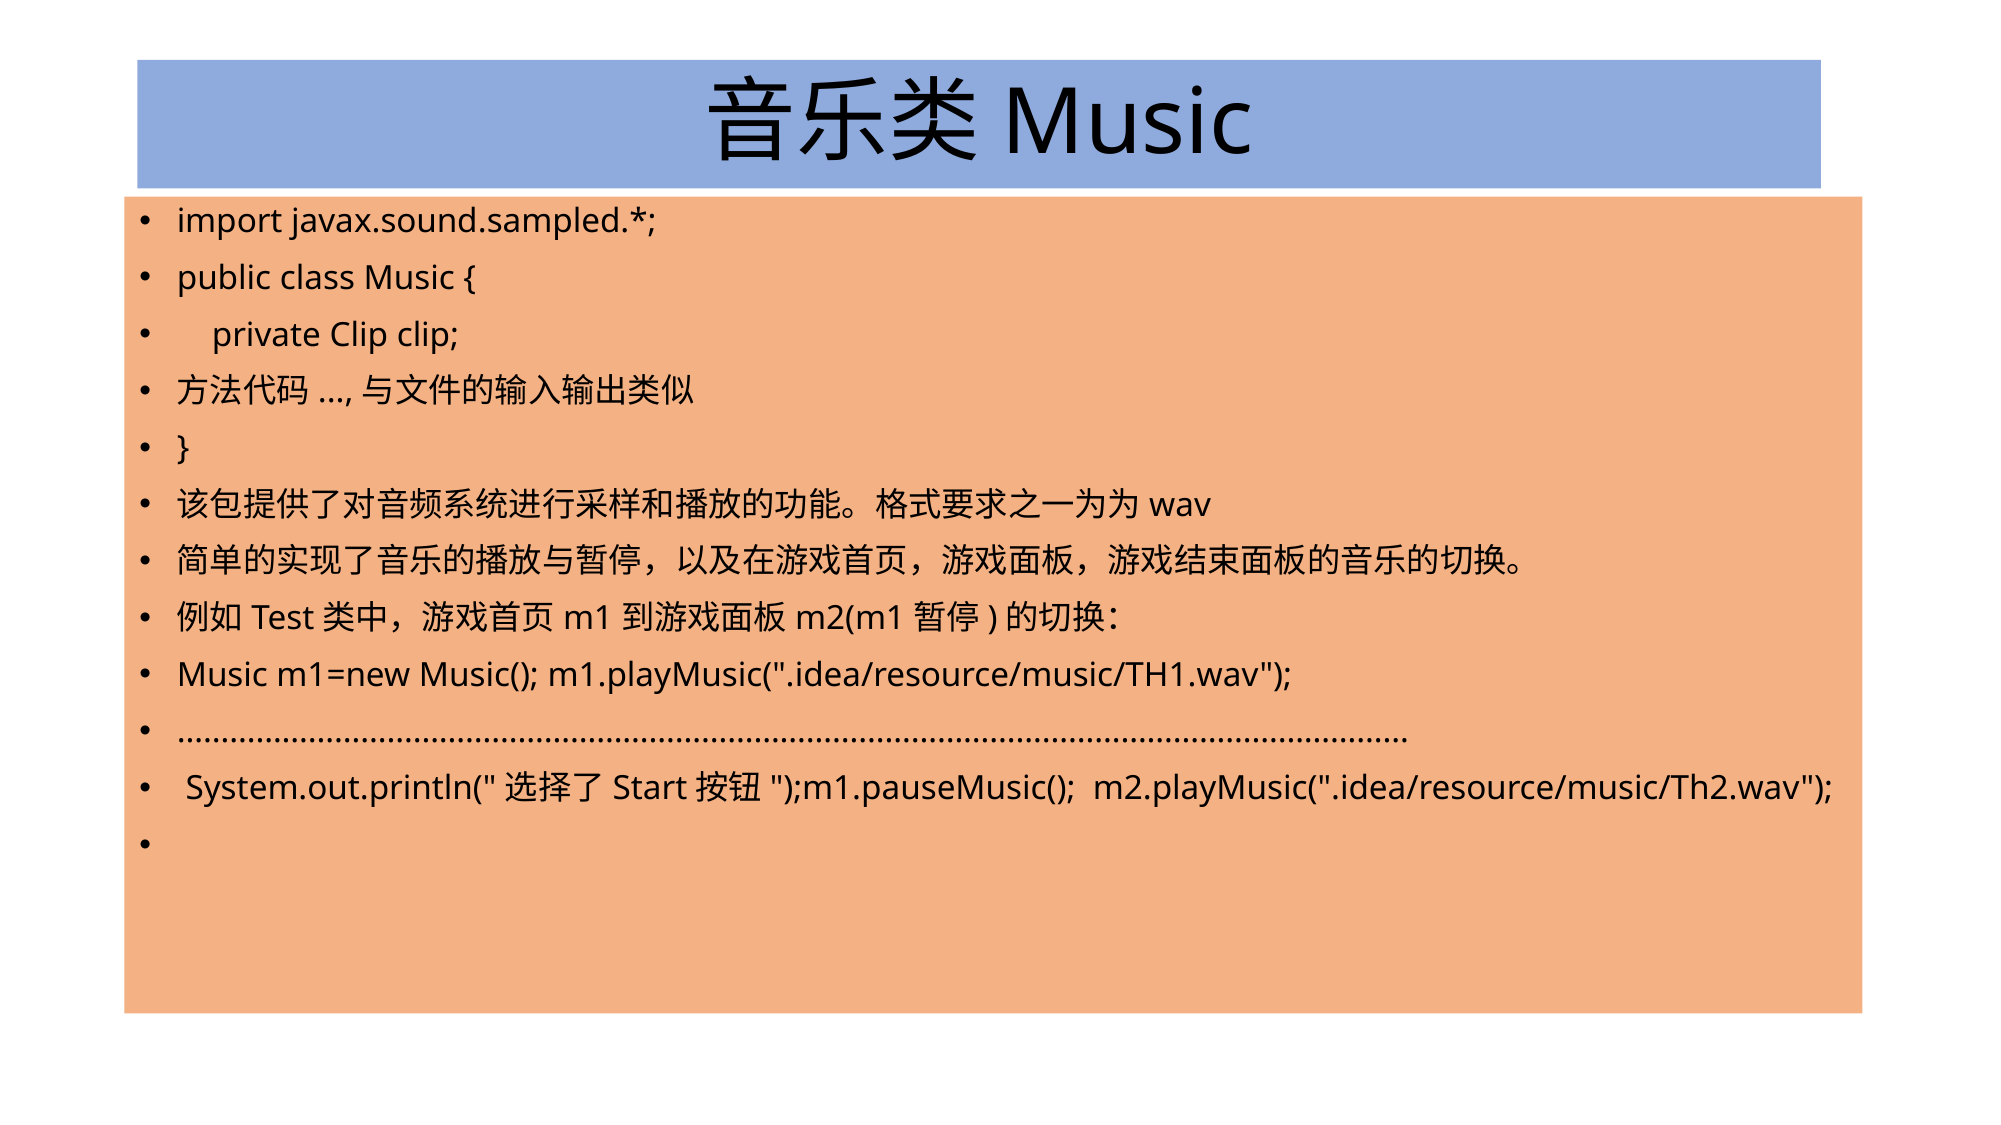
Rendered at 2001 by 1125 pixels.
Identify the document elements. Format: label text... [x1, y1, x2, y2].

title 音乐类Music [137, 59, 1821, 189]
list import javax.sound.sampled.*; public class Music { private Clip clip; 方法代码...,与文件的输入输出类似 } 该包提供了对音频系统进行采样和播放的功能。格式要求之一为为wav 简单的实现了音乐的播放与暂停，以及在游戏首页，游戏面板，游戏结束面板的音乐的切换。 例如Test类中，游戏首页m1到游戏面板m2(m1暂停)的切换： Music m1=new Music(); m1.playMusic(".idea/resource/music/TH1.wav"); …………………………………………………………………………………………………………………………… System.out.println("选择了Start按钮");m1.pauseMusic(); m2.playMusic(".idea/resource/music/Th2.wav"); [124, 196, 1863, 1014]
